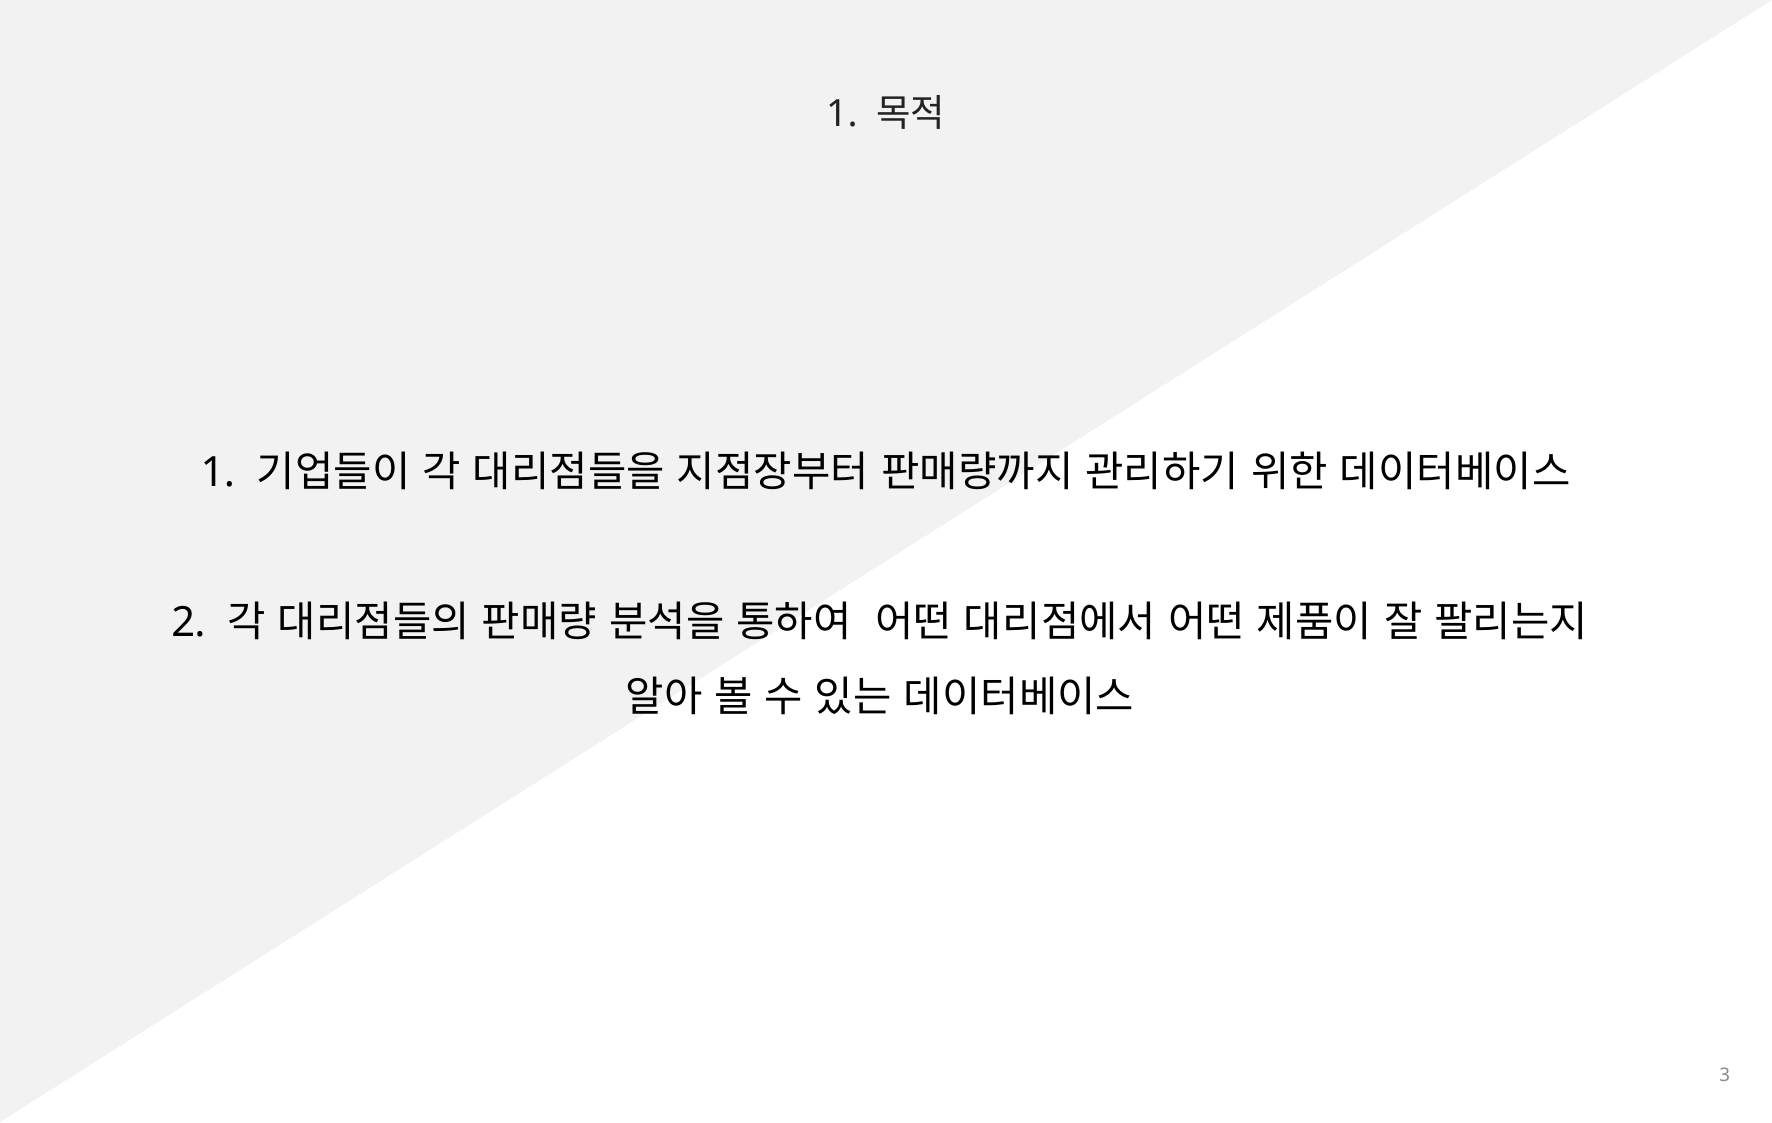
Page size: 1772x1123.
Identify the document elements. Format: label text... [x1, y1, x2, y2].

slide_number 2 [1334, 1045, 1749, 1106]
text_box 기업들이 각 대리점들을 지점장부터 판매량까지 관리하기 위한 데이터베이스 각 대리점들의 판매량 분석을 통하여 어떤 대리점에서 어떤 제품이 잘 팔리는지 알아 볼 수 있는 데이터베이스 [47, 419, 1725, 780]
text_box 1. 목적 [47, 66, 1725, 135]
